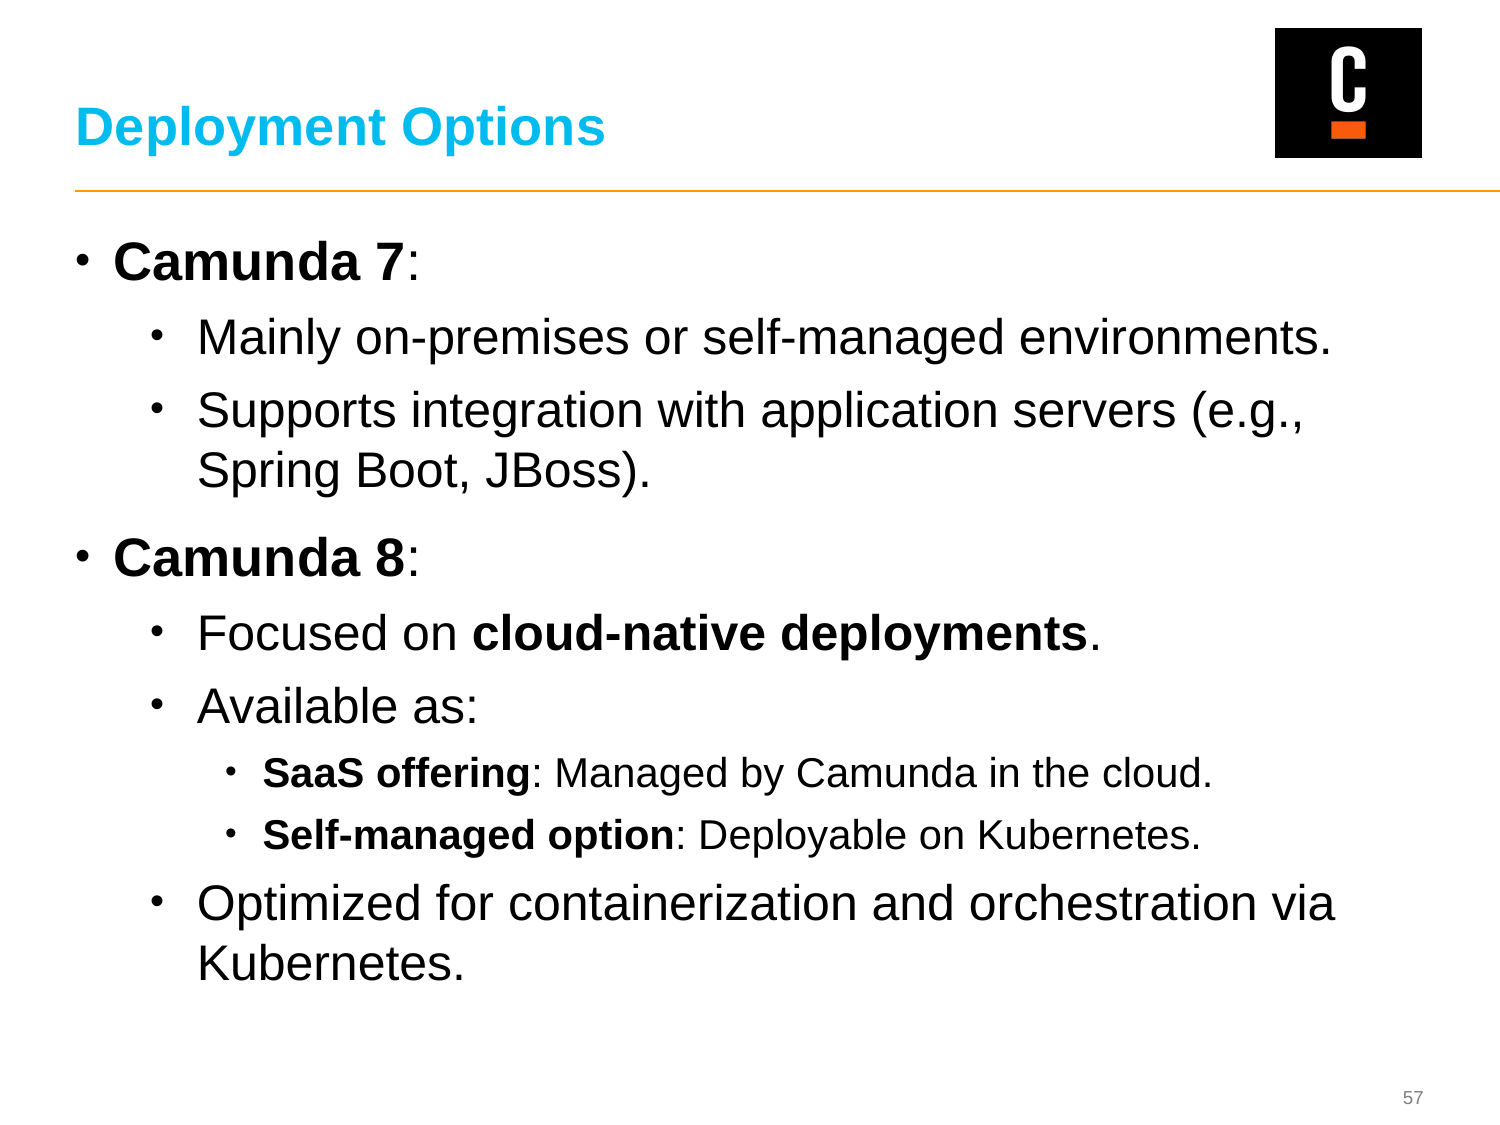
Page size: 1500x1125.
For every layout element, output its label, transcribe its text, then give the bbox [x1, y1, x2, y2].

list Camunda 7: Mainly on-premises or self-managed environments. Supports integration with application servers (e.g., Spring Boot, JBoss). Camunda 8: Focused on cloud-native deployments. Available as: SaaS offering: Managed by Camunda in the cloud. Self-managed option: Deployable on Kubernetes. Optimized for containerization and orchestration via Kubernetes. [75, 226, 1425, 1075]
title Deployment Options [75, 27, 1422, 157]
